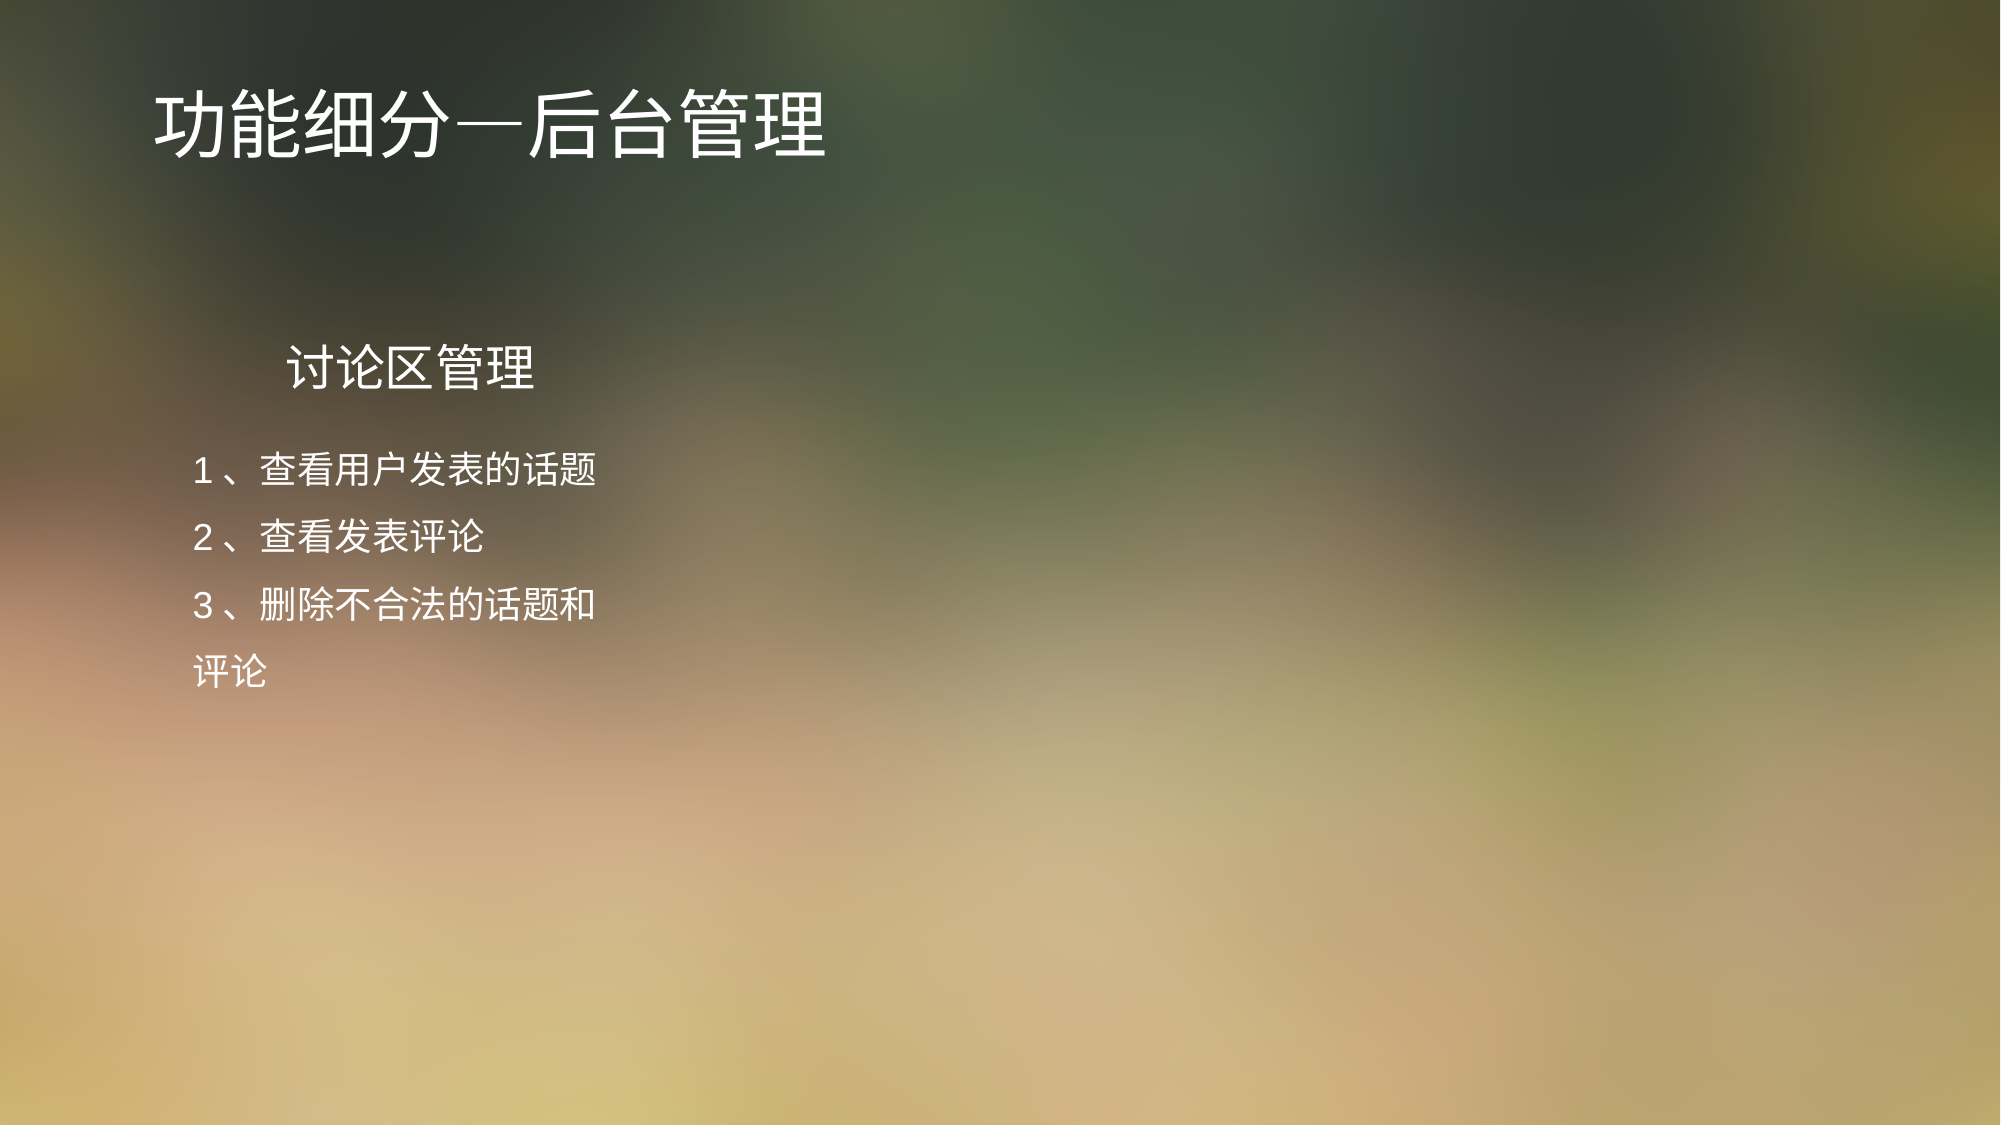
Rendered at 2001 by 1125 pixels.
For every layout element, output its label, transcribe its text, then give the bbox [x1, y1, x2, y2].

picture [0, 0, 2001, 1125]
text_box 1、查看用户发表的话题 2、查看发表评论 3、删除不合法的话题和评论 [177, 415, 643, 771]
title 功能细分—后台管理 [137, 59, 1863, 197]
text_box 讨论区管理 [224, 324, 596, 415]
